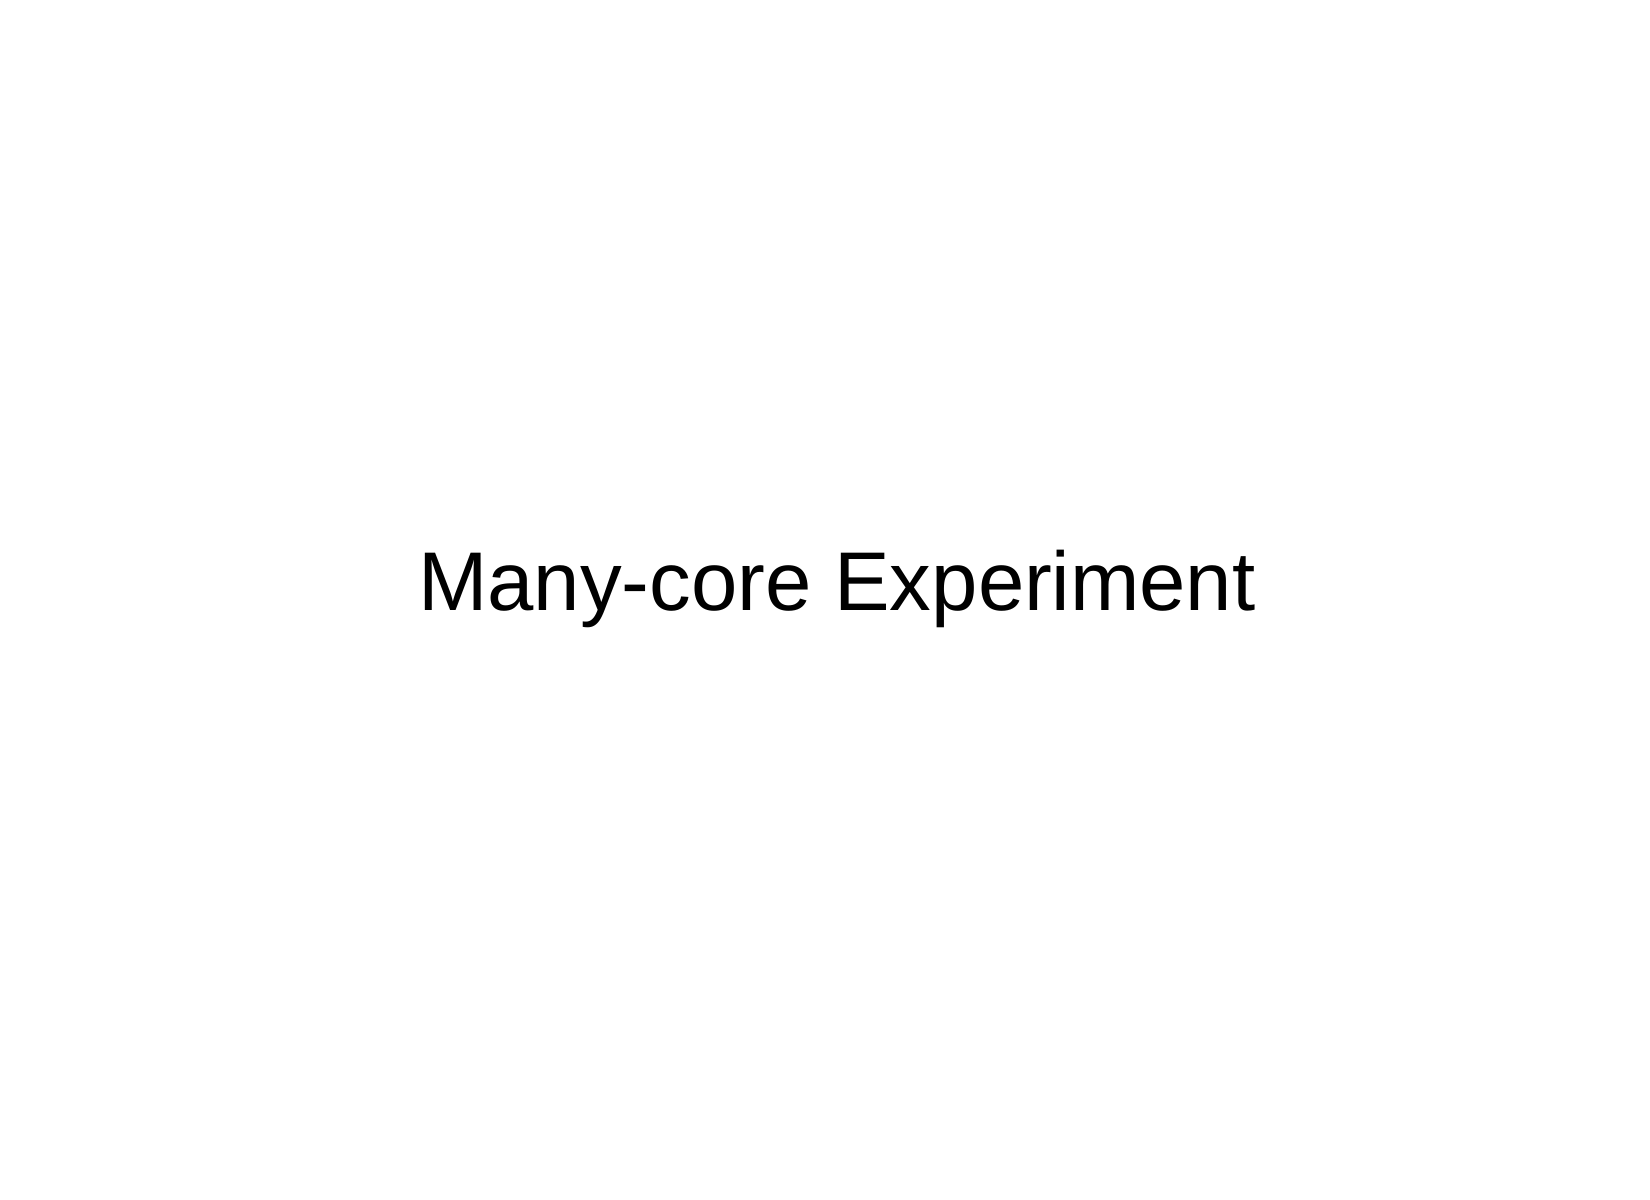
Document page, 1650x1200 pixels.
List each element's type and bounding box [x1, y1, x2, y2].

title [94, 476, 1580, 677]
